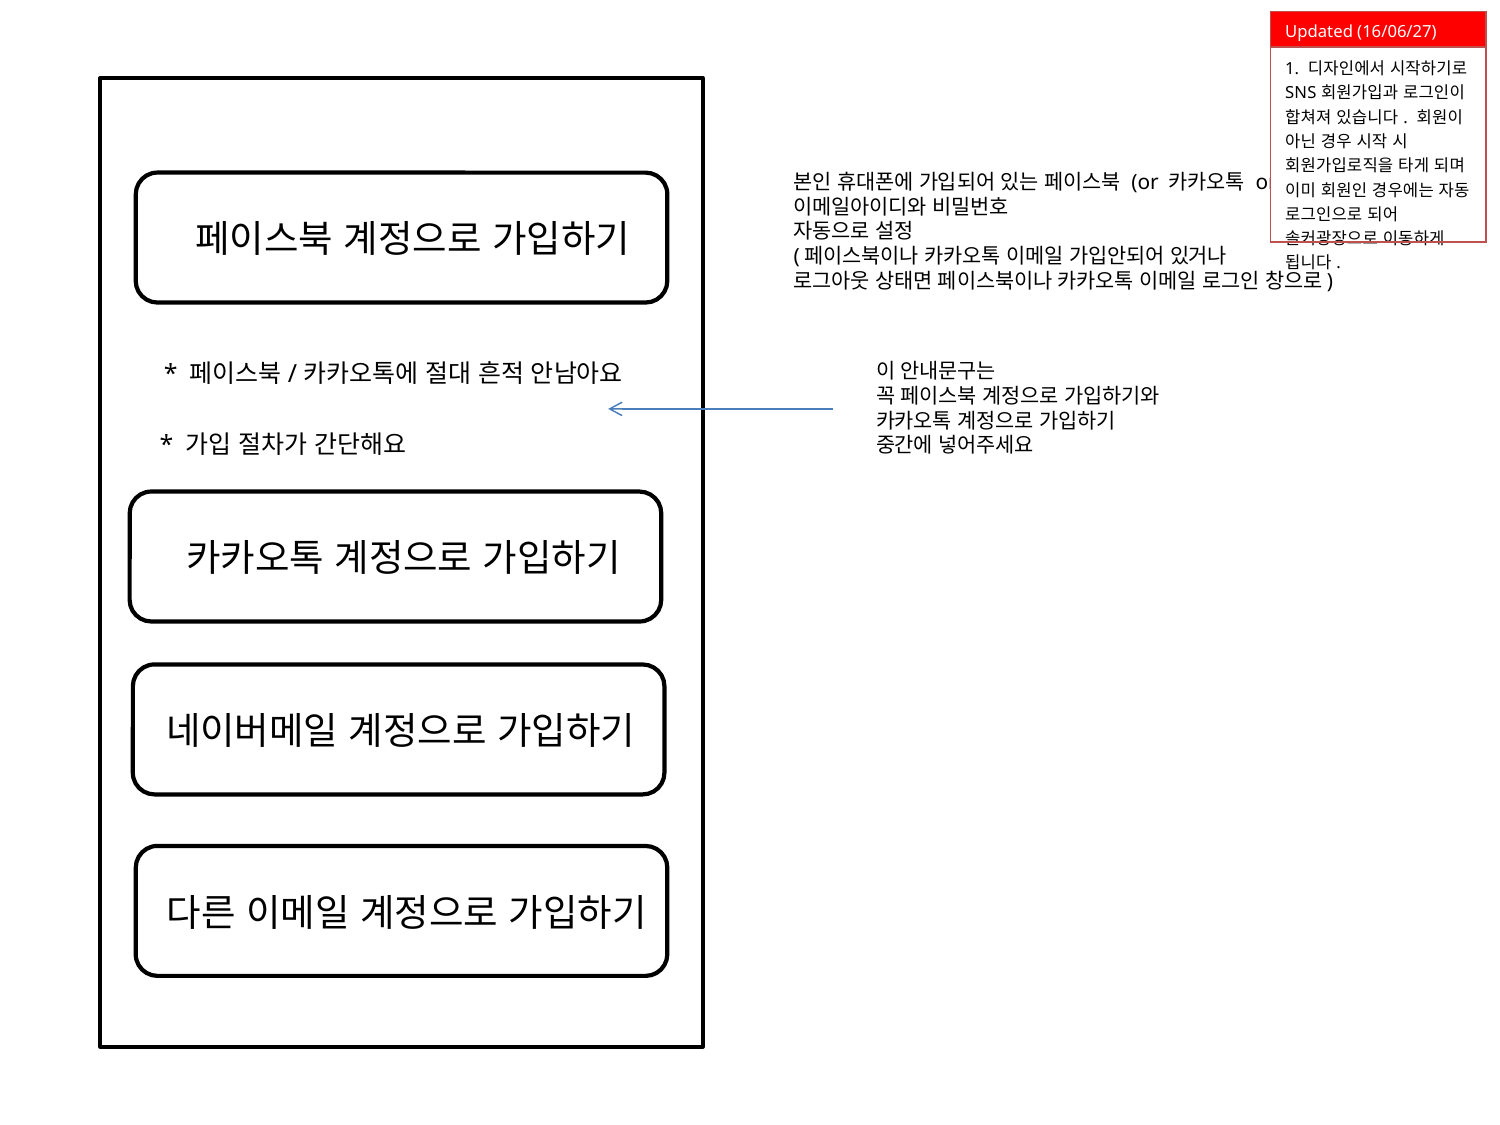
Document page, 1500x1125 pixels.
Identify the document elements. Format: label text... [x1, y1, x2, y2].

text_box [130, 662, 667, 797]
text_box 네이버메일 계정으로 가입하기 [151, 699, 651, 760]
text_box 이 안내문구는 꼭 페이스북 계정으로 가입하기와 카카오톡 계정으로 가입하기 중간에 넣어주세요 [861, 349, 1175, 465]
text_box 카카오톡 계정으로 가입하기 [171, 527, 637, 587]
text_box [127, 489, 664, 624]
text_box 본인 휴대폰에 가입되어 있는 페이스북 (or 카카오톡 or 이메일) 이메일아이디와 비밀번호 자동으로 설정 (페이스북이나 카카오톡 이메일 가입안되어 있거나 로그아웃 상태면 페이스북이나 카카오톡 이메일 로그인 창으로) [778, 160, 1371, 301]
text_box * 가입 절차가 간단해요 [144, 420, 422, 466]
table_cell 1. 디자인에서 시작하기로 SNS회원가입과 로그인이 합쳐져 있습니다. 회원이 아닌 경우 시작 시 회원가입로직을 타게 되며 이미 회원인 경우에는 자동 로그인으로 되어 솔커광장으로 이동하게 됩니다. [1271, 48, 1485, 241]
text_box [133, 170, 670, 305]
text_box * 페이스북/카카오톡에 절대 흔적 안남아요 [149, 349, 639, 395]
text_box [133, 843, 670, 978]
table_header Updated (16/06/27) [1271, 12, 1485, 46]
text_box [98, 76, 705, 1049]
